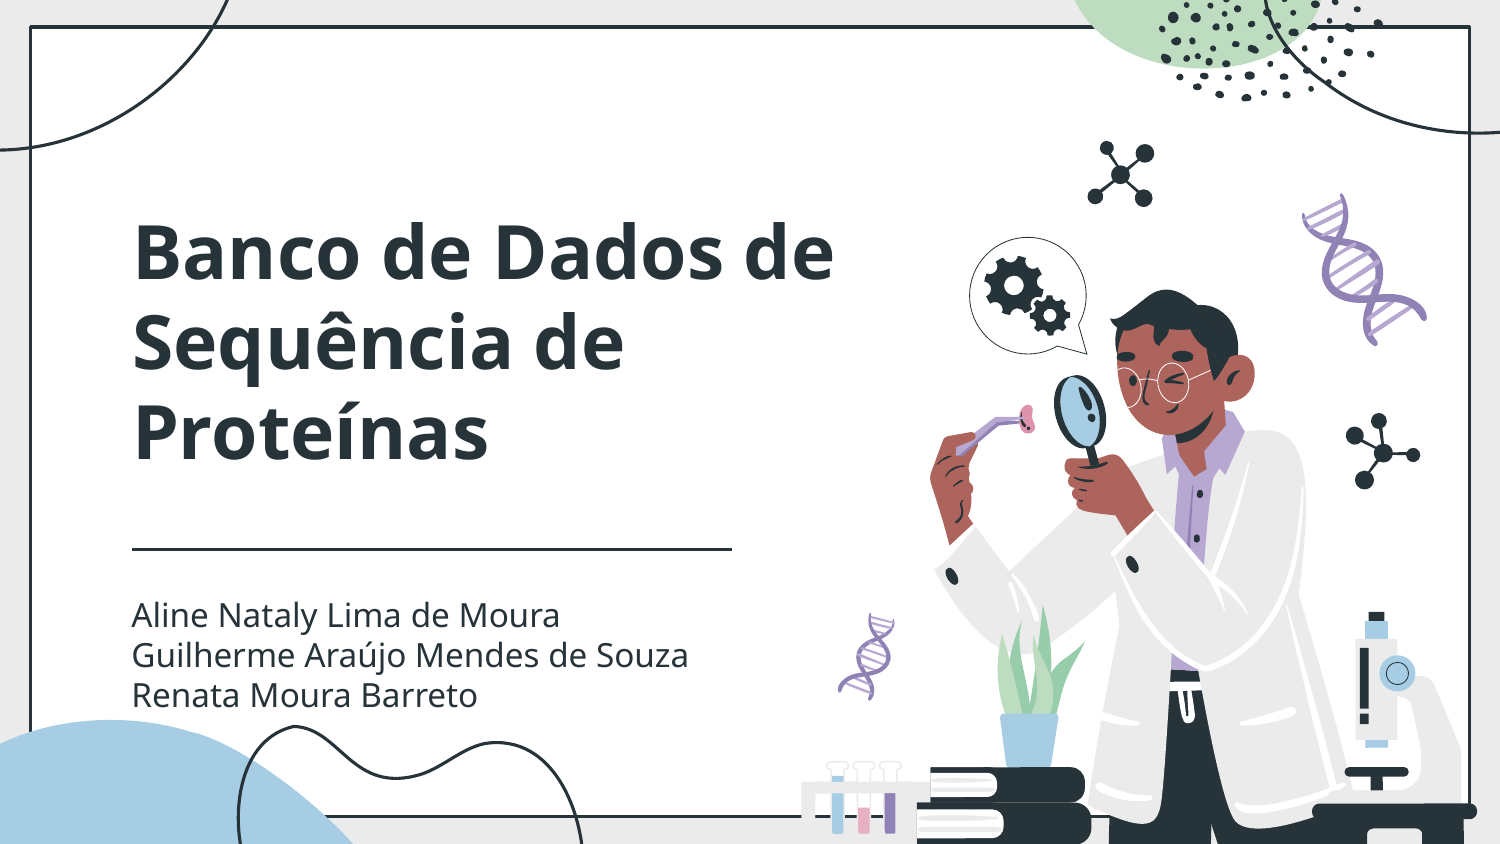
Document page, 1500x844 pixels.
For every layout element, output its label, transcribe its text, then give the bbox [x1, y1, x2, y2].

text_box [0, 719, 354, 844]
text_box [801, 237, 1478, 844]
text_box [1074, 0, 1153, 62]
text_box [1158, 0, 1384, 102]
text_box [1301, 193, 1428, 235]
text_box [1086, 140, 1156, 208]
subtitle Aline Nataly Lima de Moura Guilherme Araújo Mendes de Souza Renata Moura Barreto [116, 579, 796, 655]
title Banco de Dados de Sequência de Proteínas [116, 189, 941, 520]
